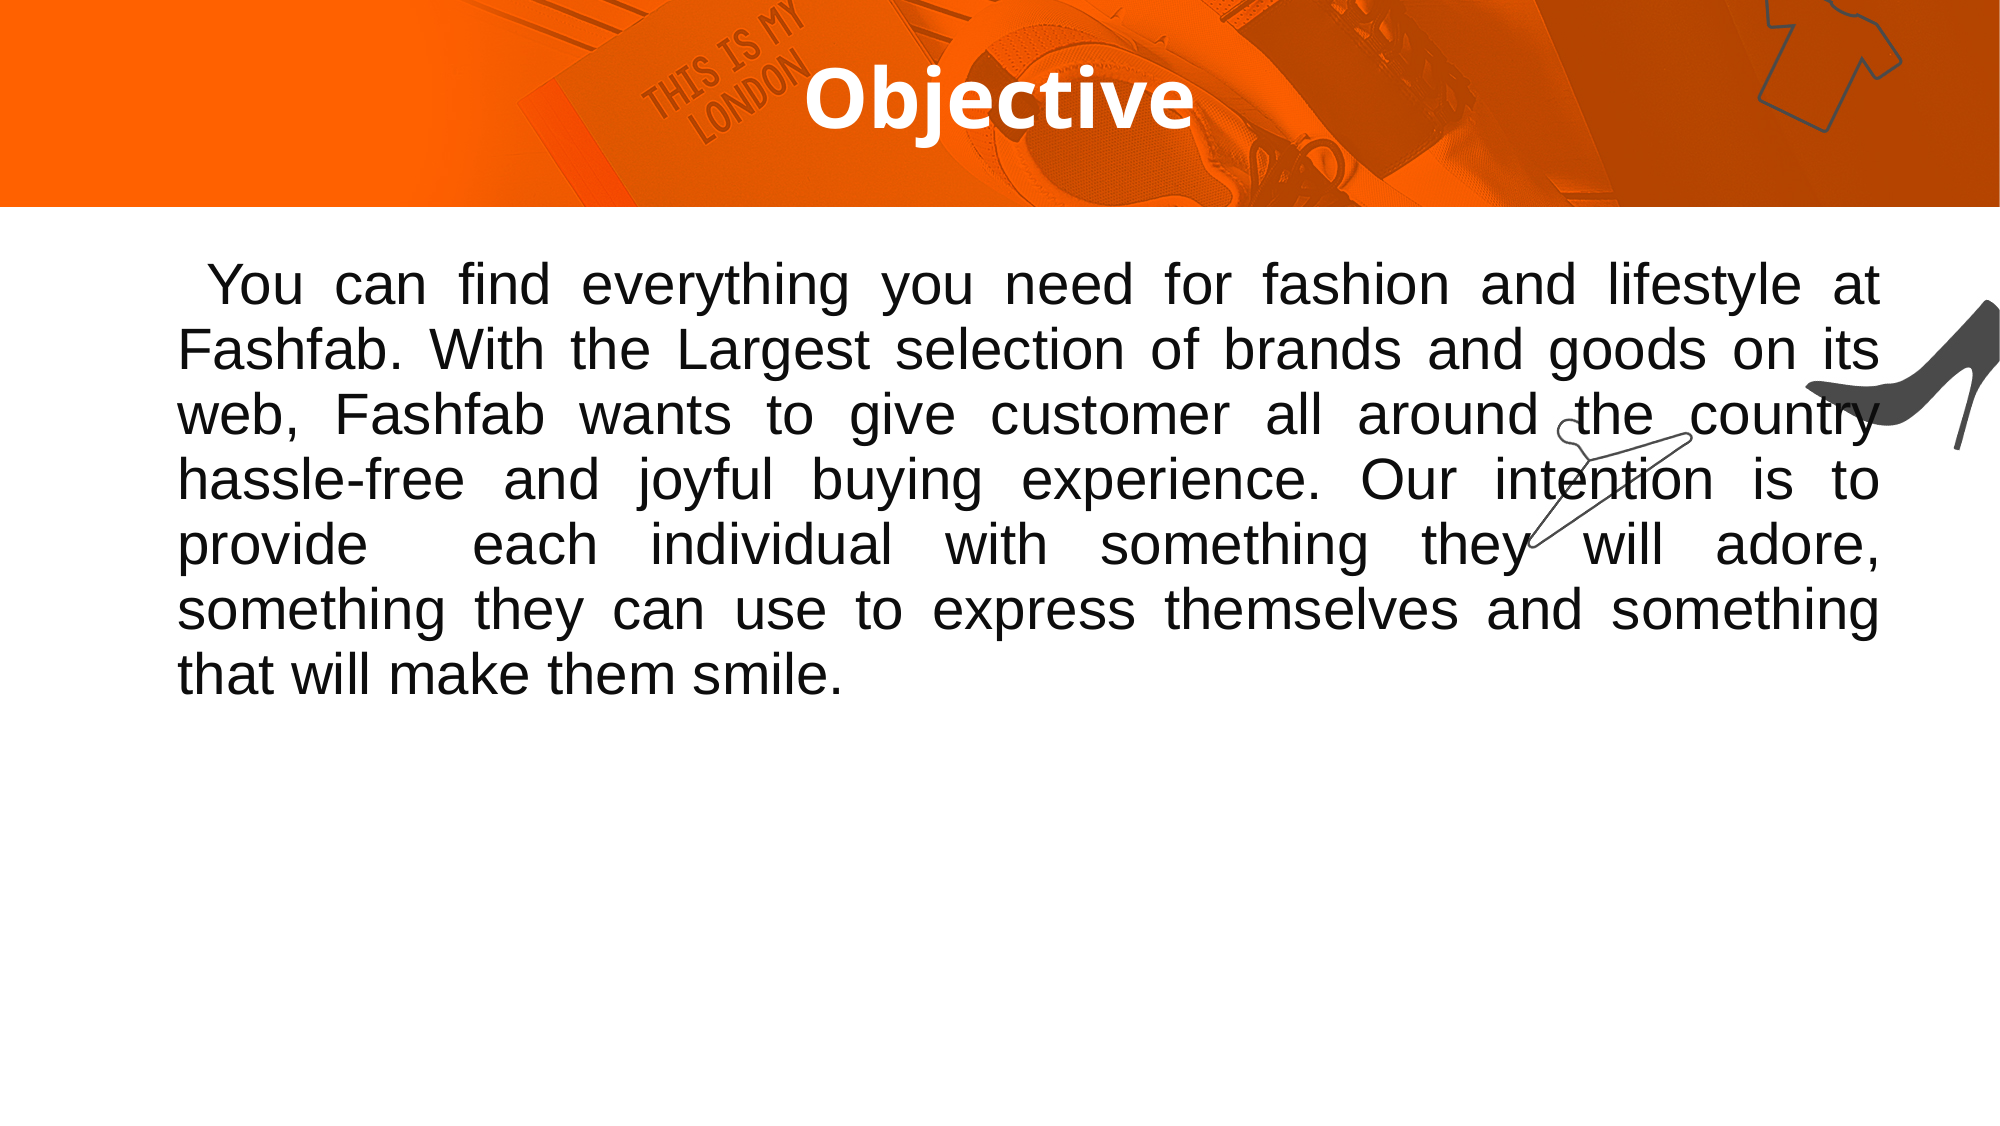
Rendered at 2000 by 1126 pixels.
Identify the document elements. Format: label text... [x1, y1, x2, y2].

picture [0, 0, 2000, 1125]
title Objective [99, 31, 1900, 163]
list You can find everything you need for fashion and lifestyle at Fashfab. With the Largest selection of brands and goods on its web, Fashfab wants to give customer all around the country hassle-free and joyful buying experience. Our intention is to provide each individual with something they will adore, something they can use to express themselves and something that will make them smile. [99, 243, 1900, 1036]
